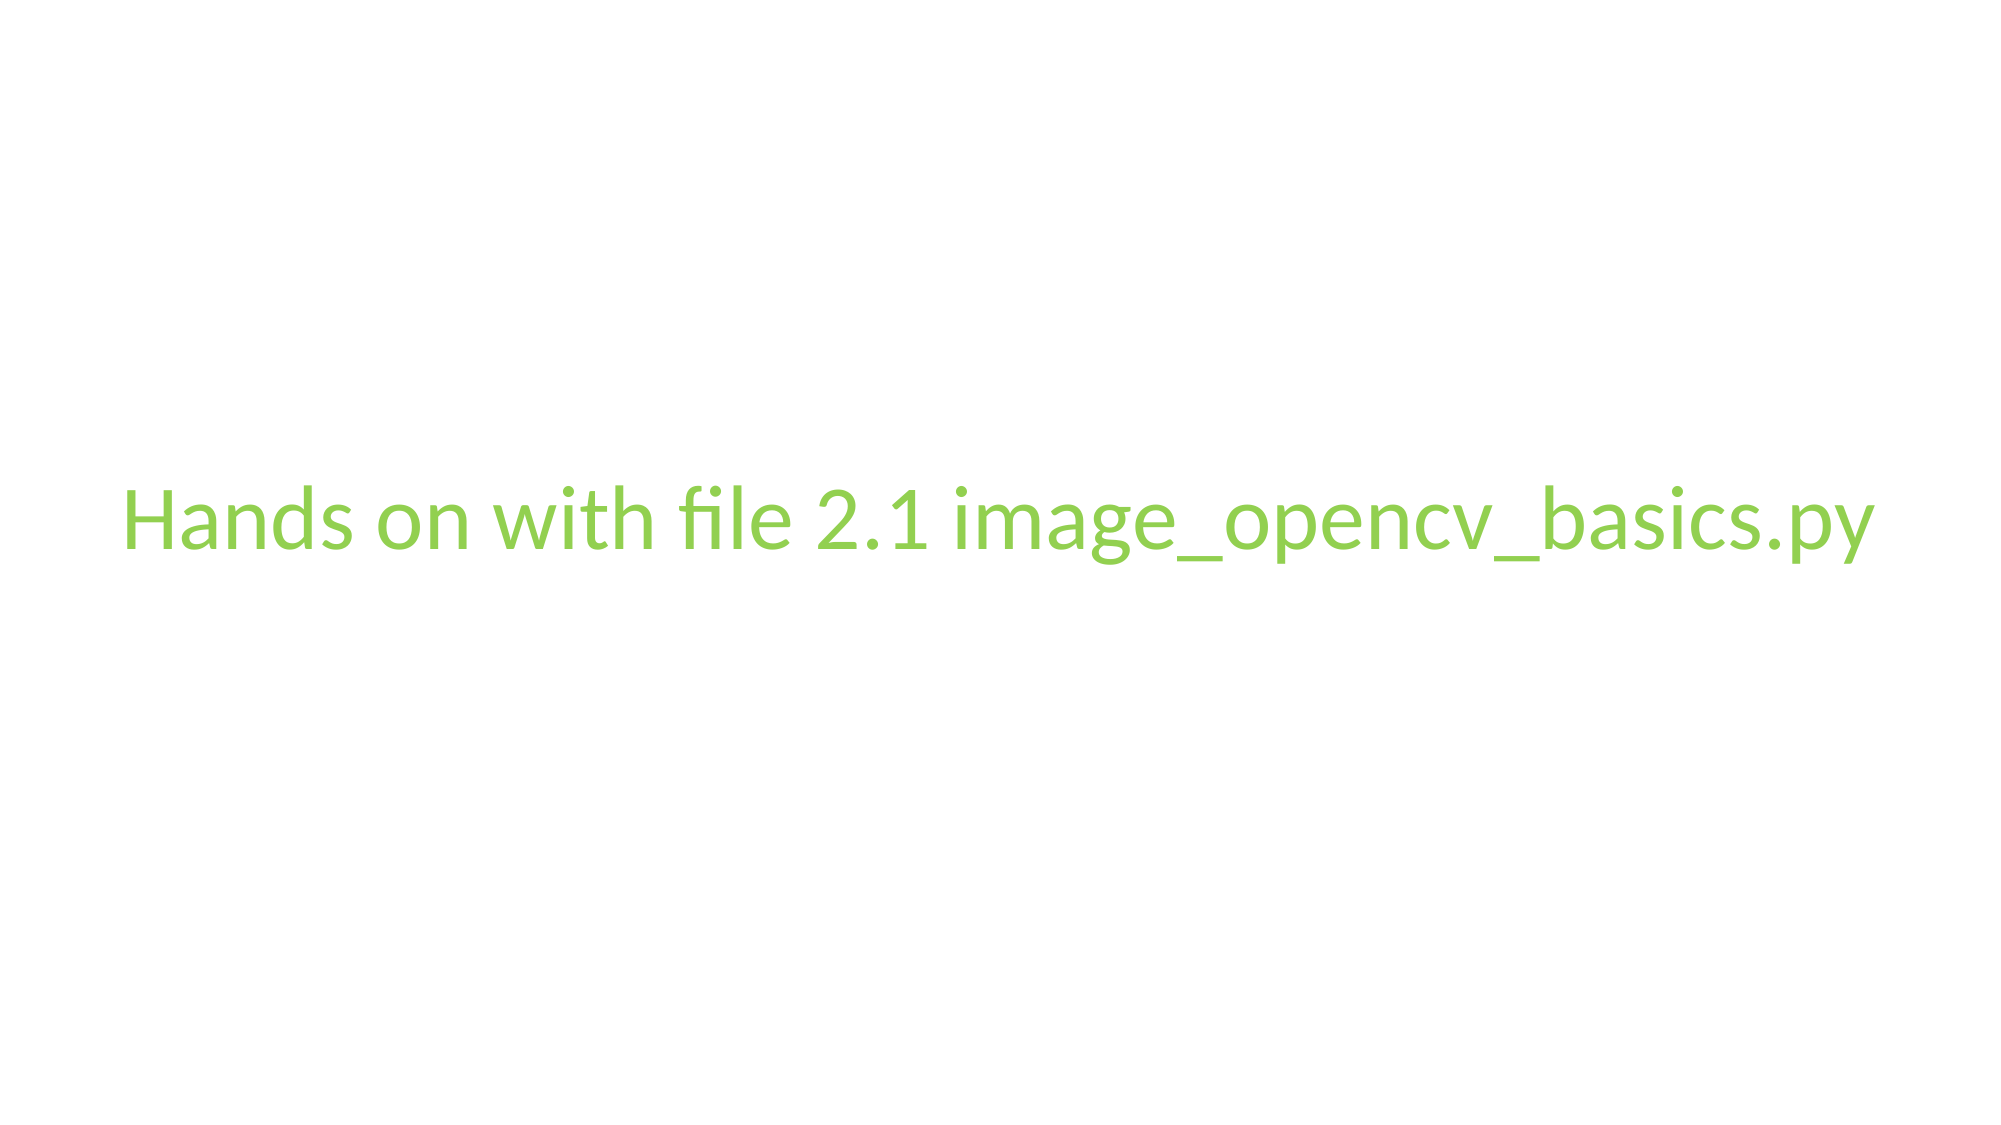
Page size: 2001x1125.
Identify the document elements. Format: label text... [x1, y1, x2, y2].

list Hands on with file 2.1 image_opencv_basics.py [0, 463, 2000, 646]
